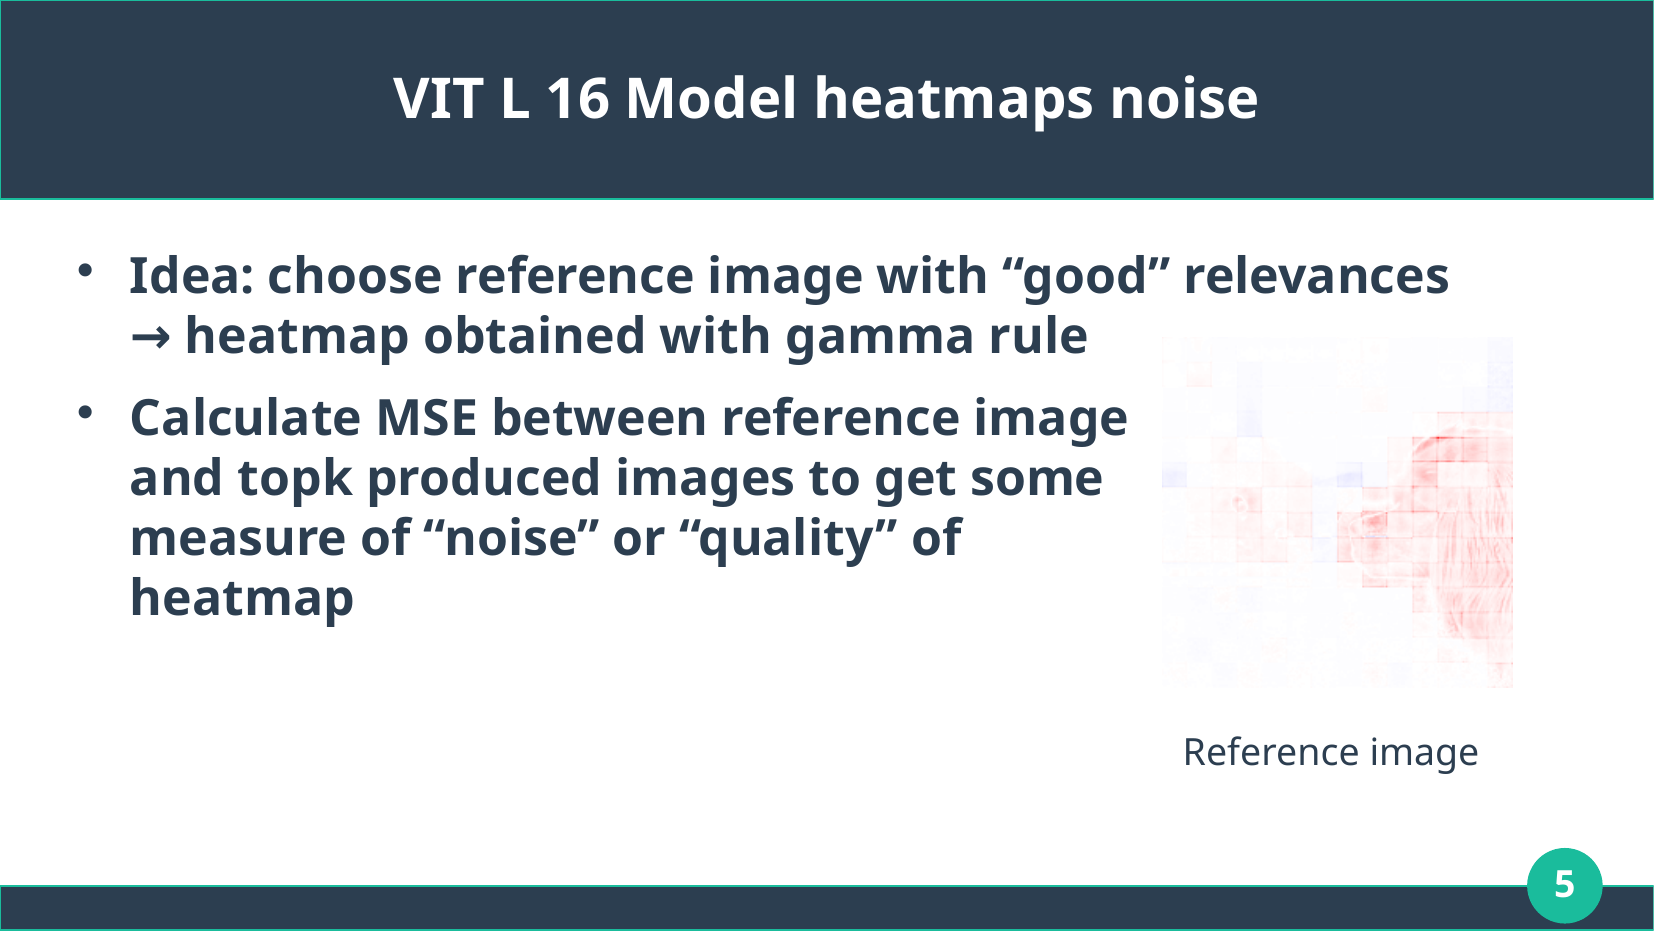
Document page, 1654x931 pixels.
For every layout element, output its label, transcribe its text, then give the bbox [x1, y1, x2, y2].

title VIT L 16 Model heatmaps noise [59, 37, 1595, 156]
picture [1162, 337, 1513, 688]
text_box Reference image [1162, 712, 1500, 788]
slide_number 5 [1500, 843, 1630, 929]
list Idea: choose reference image with “good” relevances → heatmap obtained with gamma rule Calculate MSE between reference image and topk produced images to get some measure of “noise” or “quality” of heatmap [59, 243, 1595, 864]
